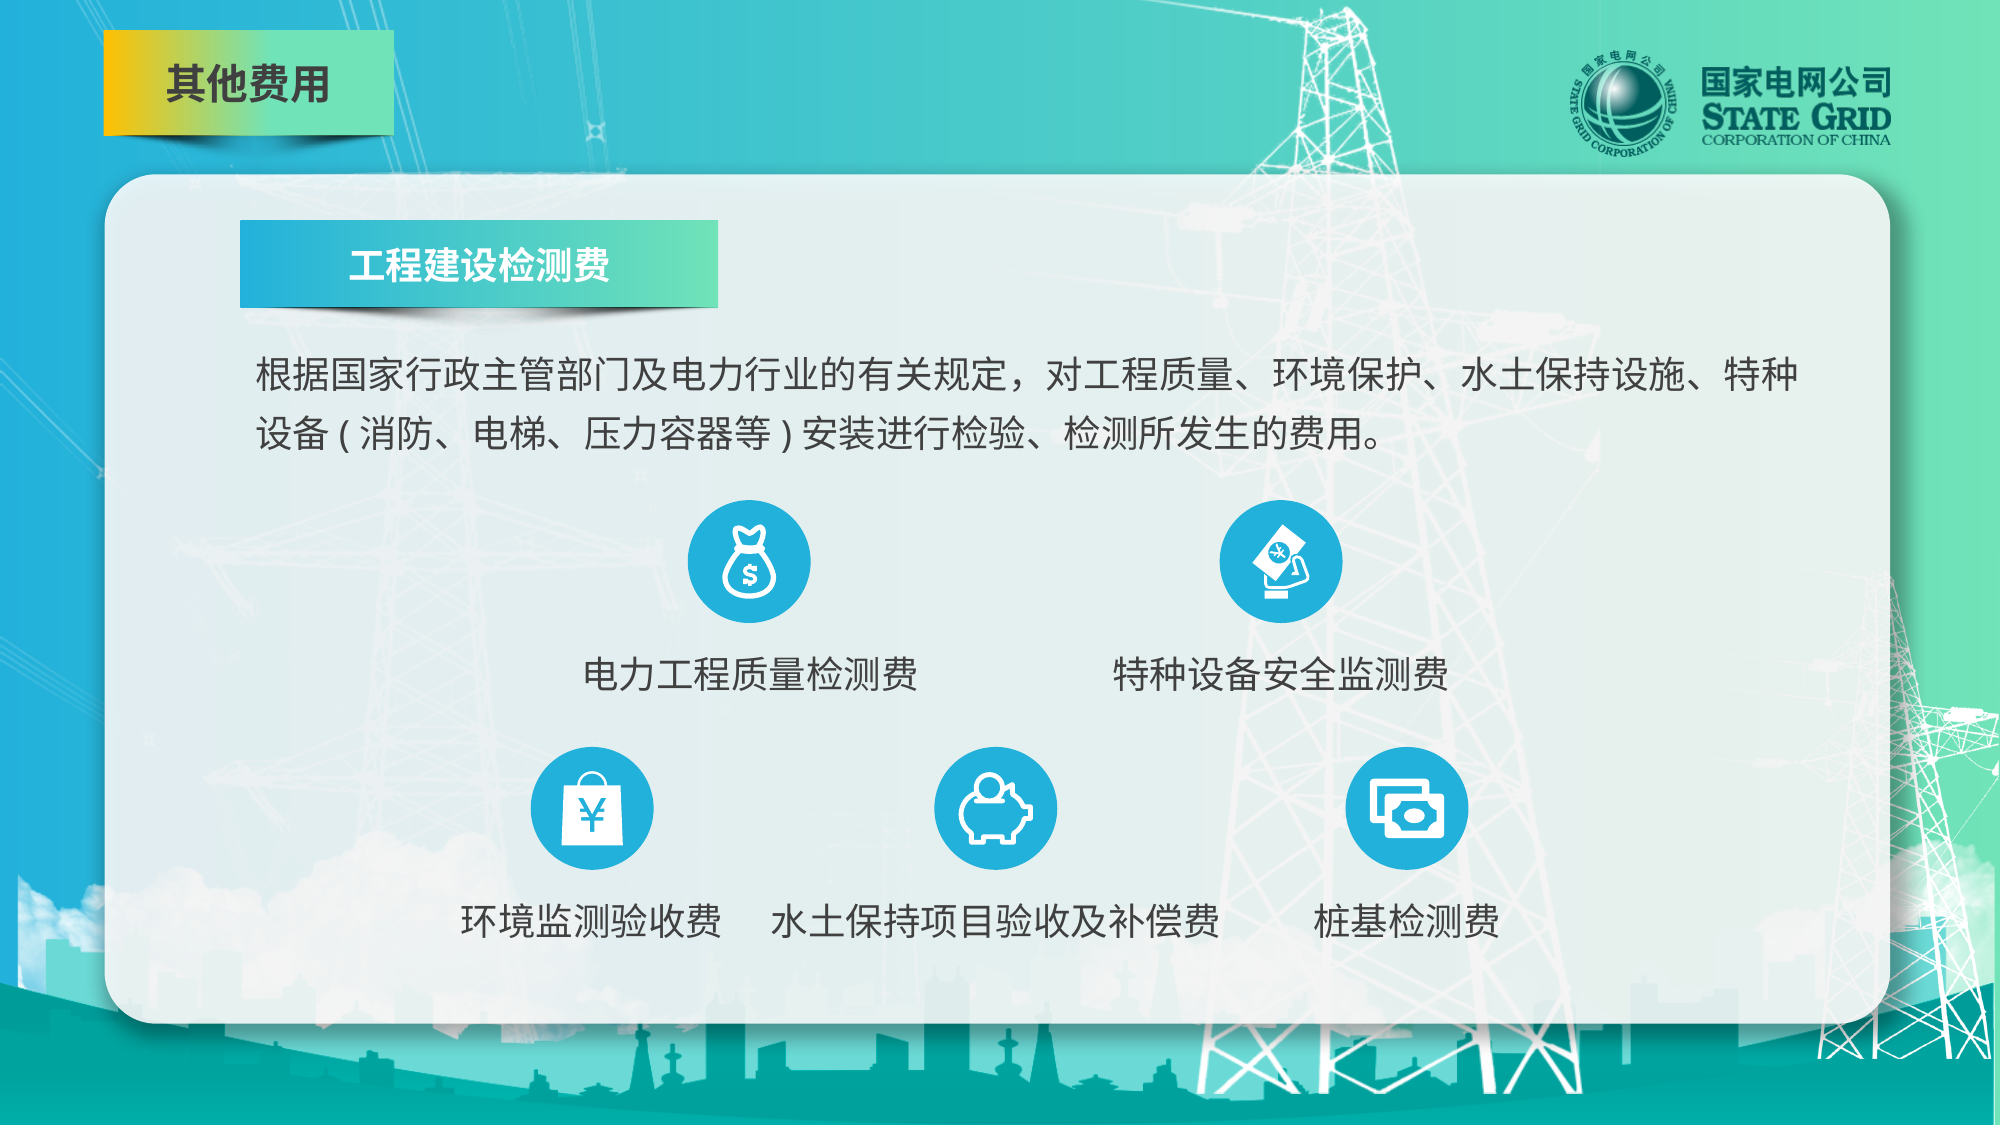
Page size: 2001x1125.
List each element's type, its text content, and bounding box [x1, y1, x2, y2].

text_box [240, 220, 719, 338]
picture [0, 0, 1999, 1125]
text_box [444, 746, 740, 952]
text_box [564, 500, 936, 705]
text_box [1297, 746, 1517, 952]
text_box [753, 746, 1239, 952]
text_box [103, 30, 394, 172]
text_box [1095, 500, 1467, 705]
text_box 根据国家行政主管部门及电力行业的有关规定，对工程质量、环境保护、水土保持设施、特种设备(消防、电梯、压力容器等)安装进行检验、检测所发生的费用。 [240, 330, 1814, 462]
